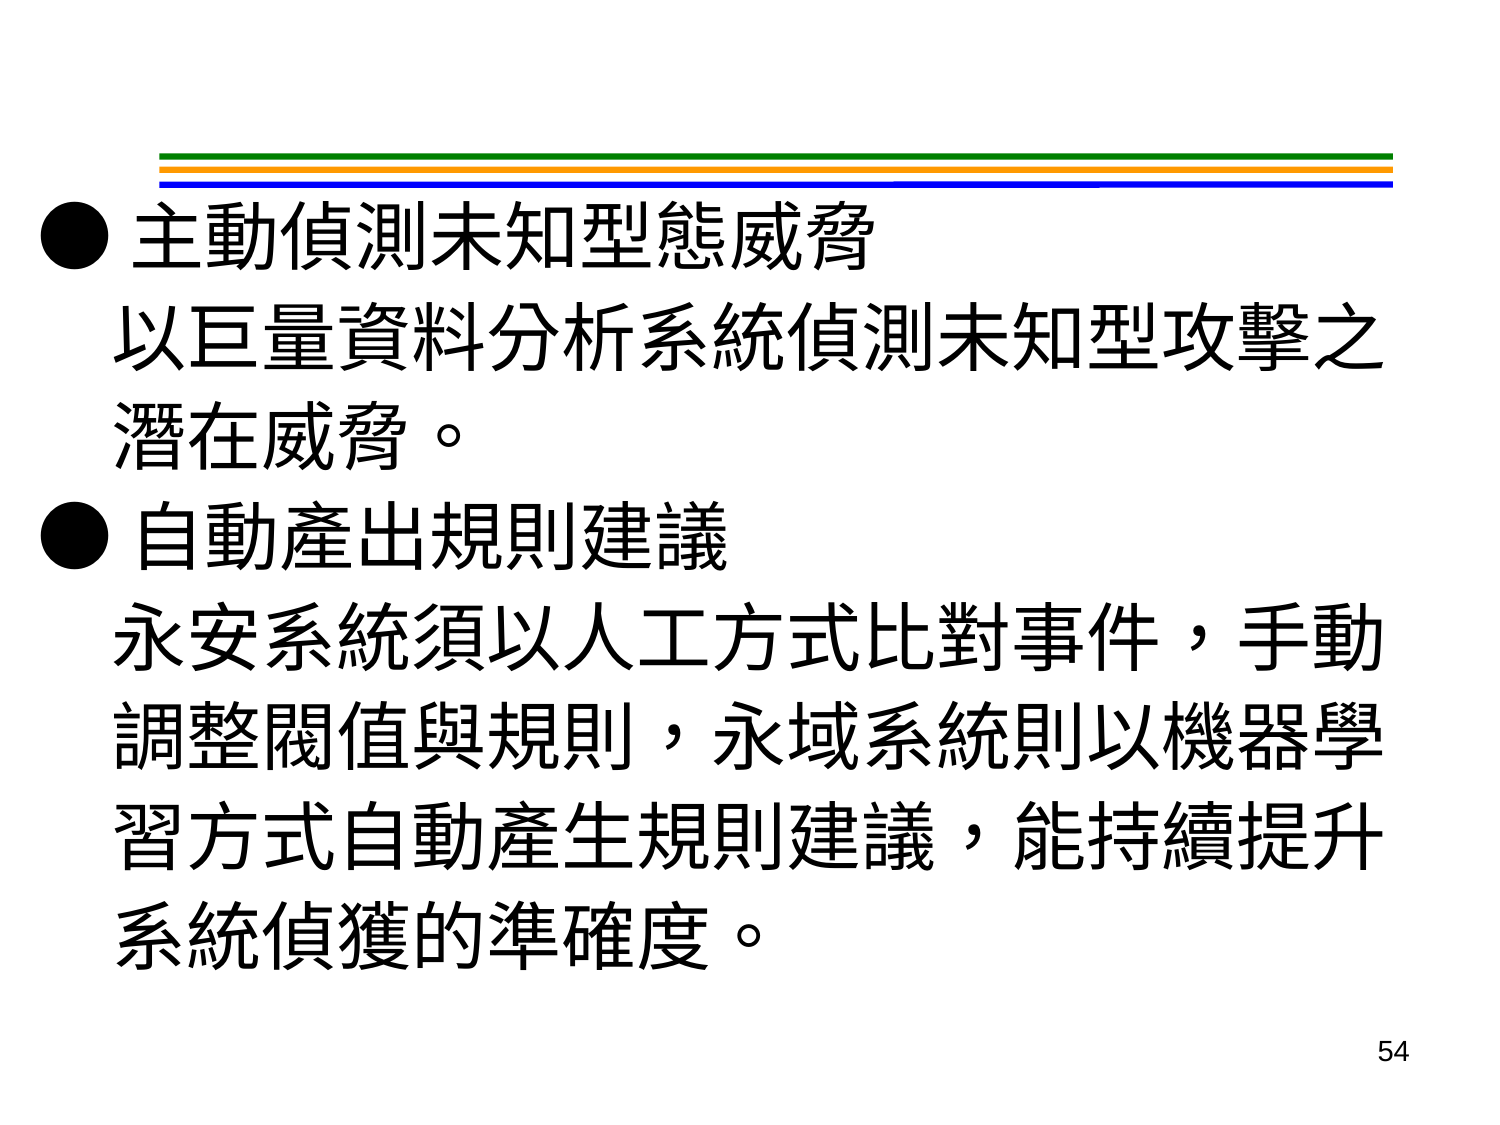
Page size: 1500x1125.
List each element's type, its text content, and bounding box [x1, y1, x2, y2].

text_box ●主動偵測未知型態威脅 以巨量資料分析系統偵測未知型攻擊之潛在威脅。 ●自動產出規則建議 永安系統須以人工方式比對事件，手動調整閥值與規則，永域系統則以機器學習方式自動產生規則建議，能持續提升系統偵獲的準確度。 [22, 172, 1425, 988]
slide_number 54 [1074, 1024, 1426, 1103]
